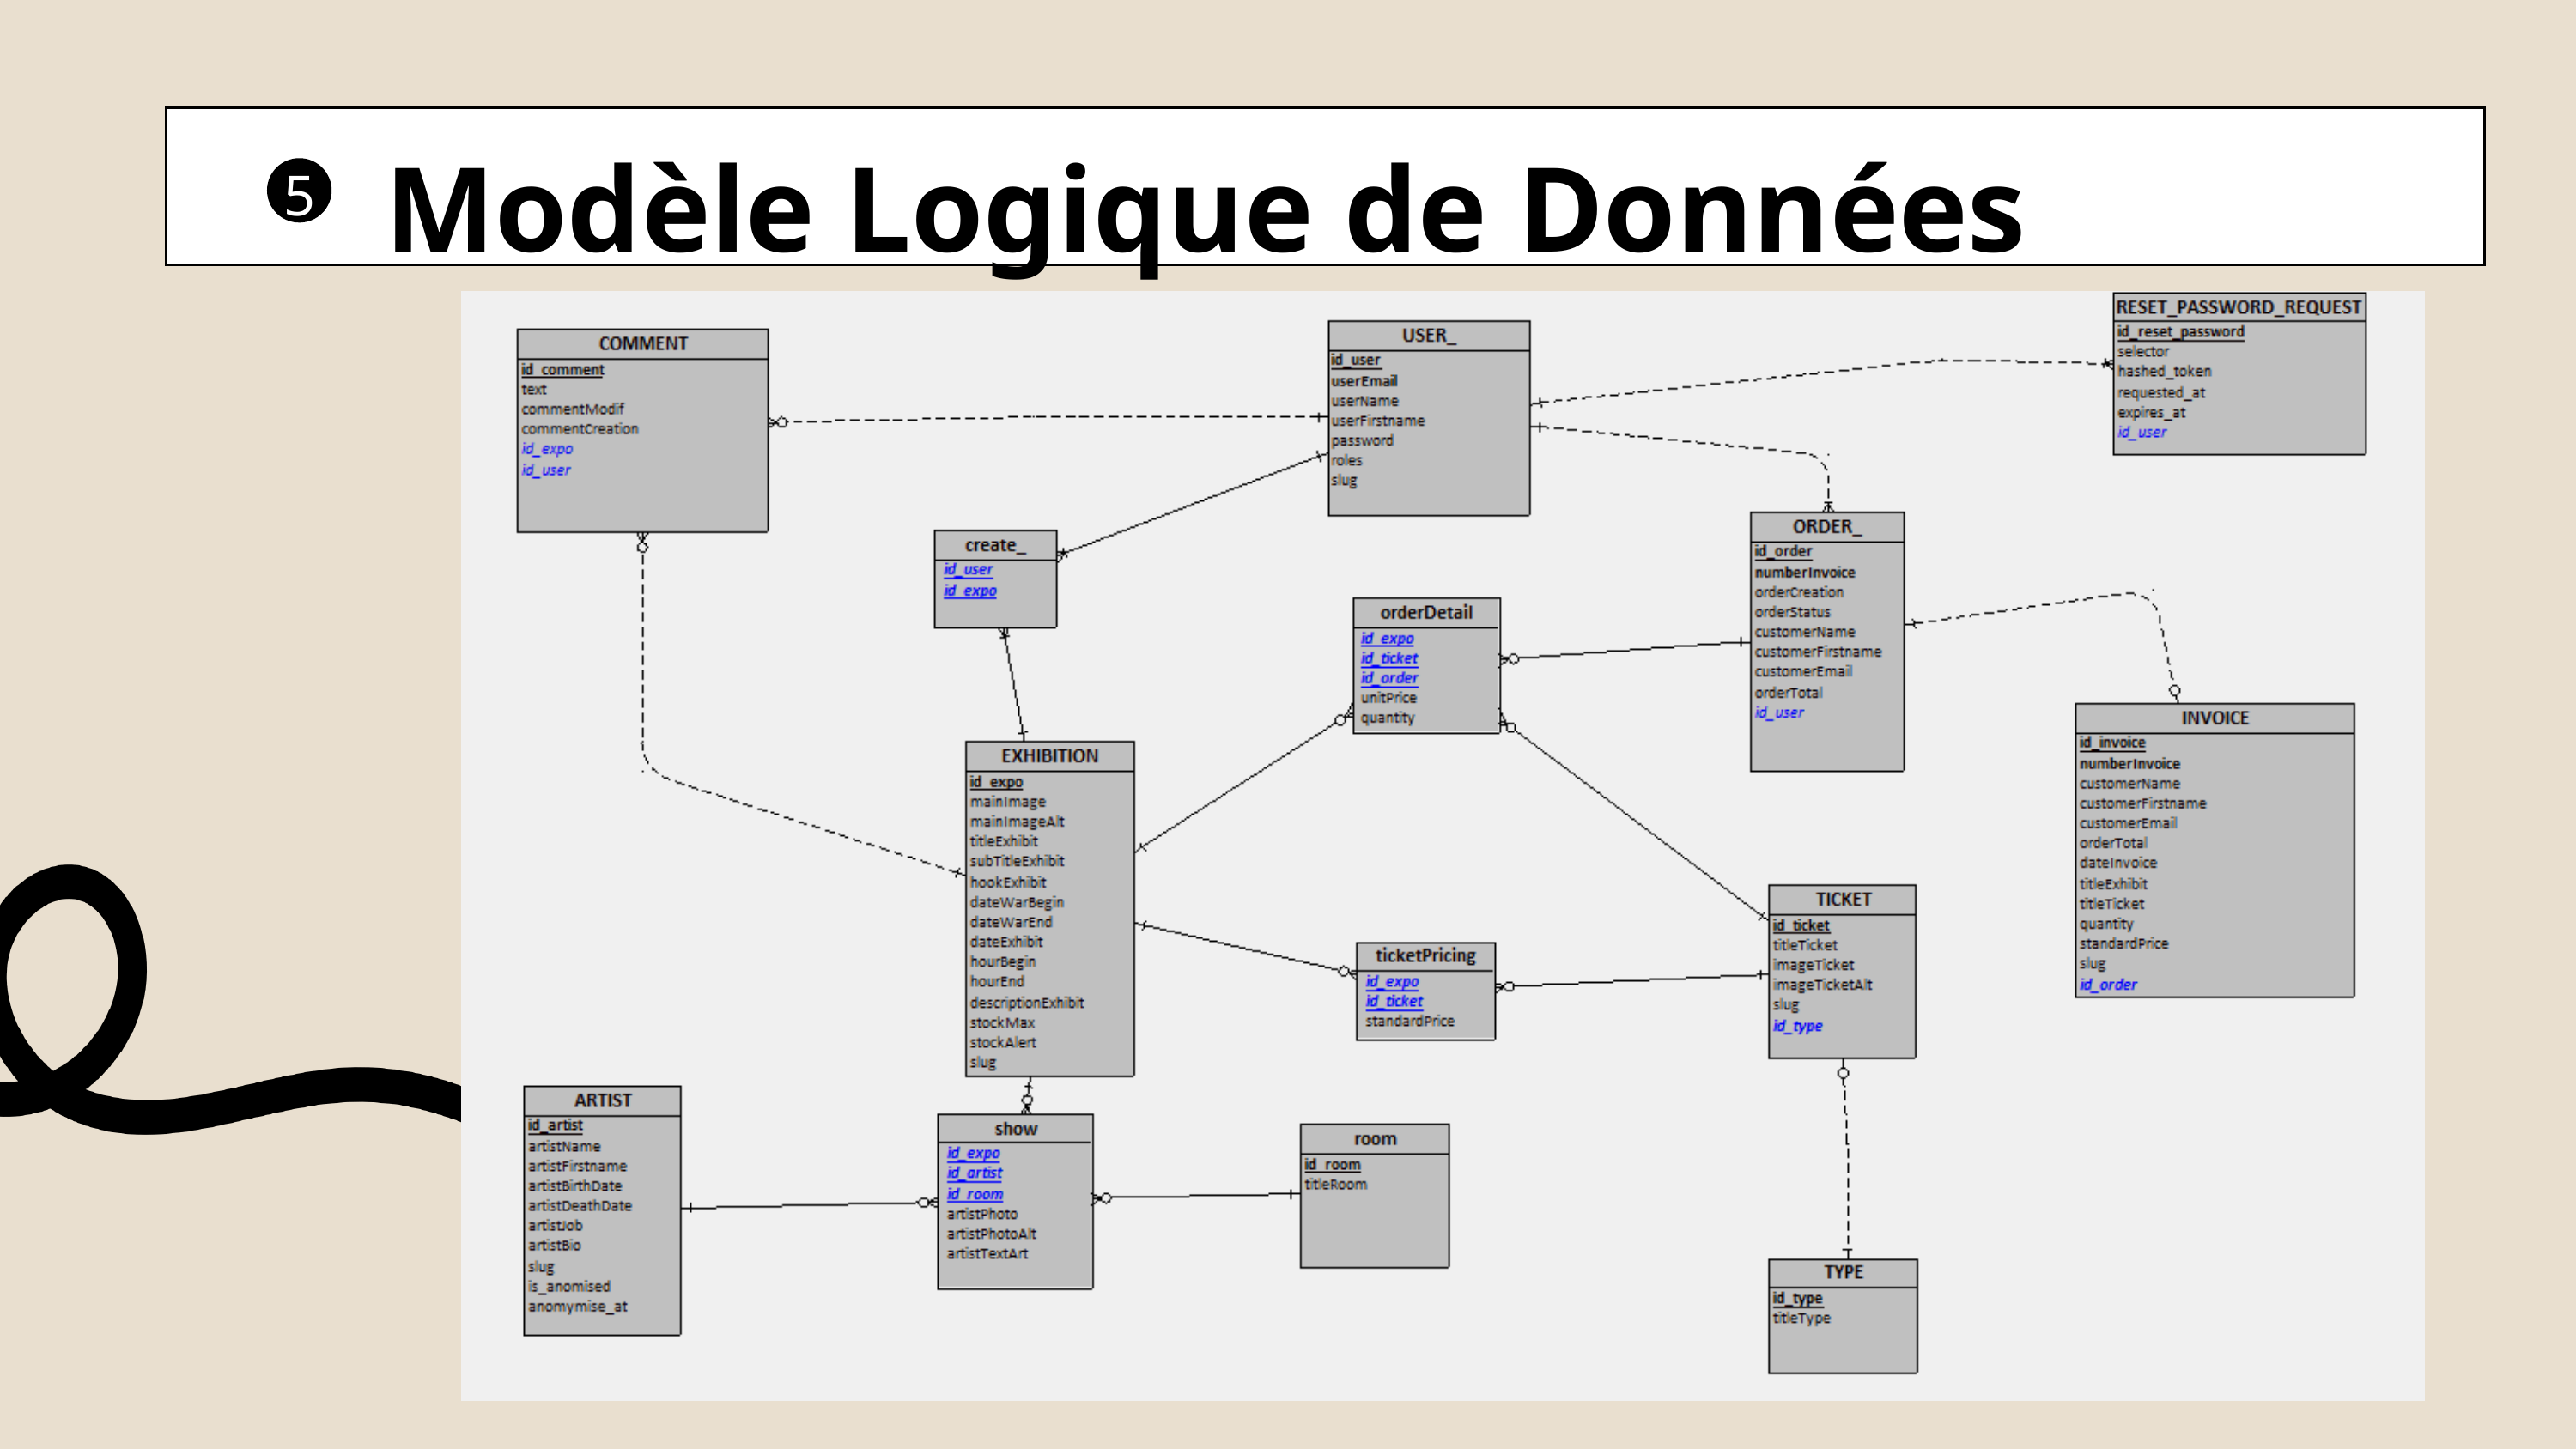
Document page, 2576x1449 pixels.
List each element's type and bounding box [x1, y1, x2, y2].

picture [461, 290, 2426, 1401]
text_box [266, 157, 332, 229]
text_box [166, 106, 2485, 265]
text_box [0, 565, 483, 1449]
